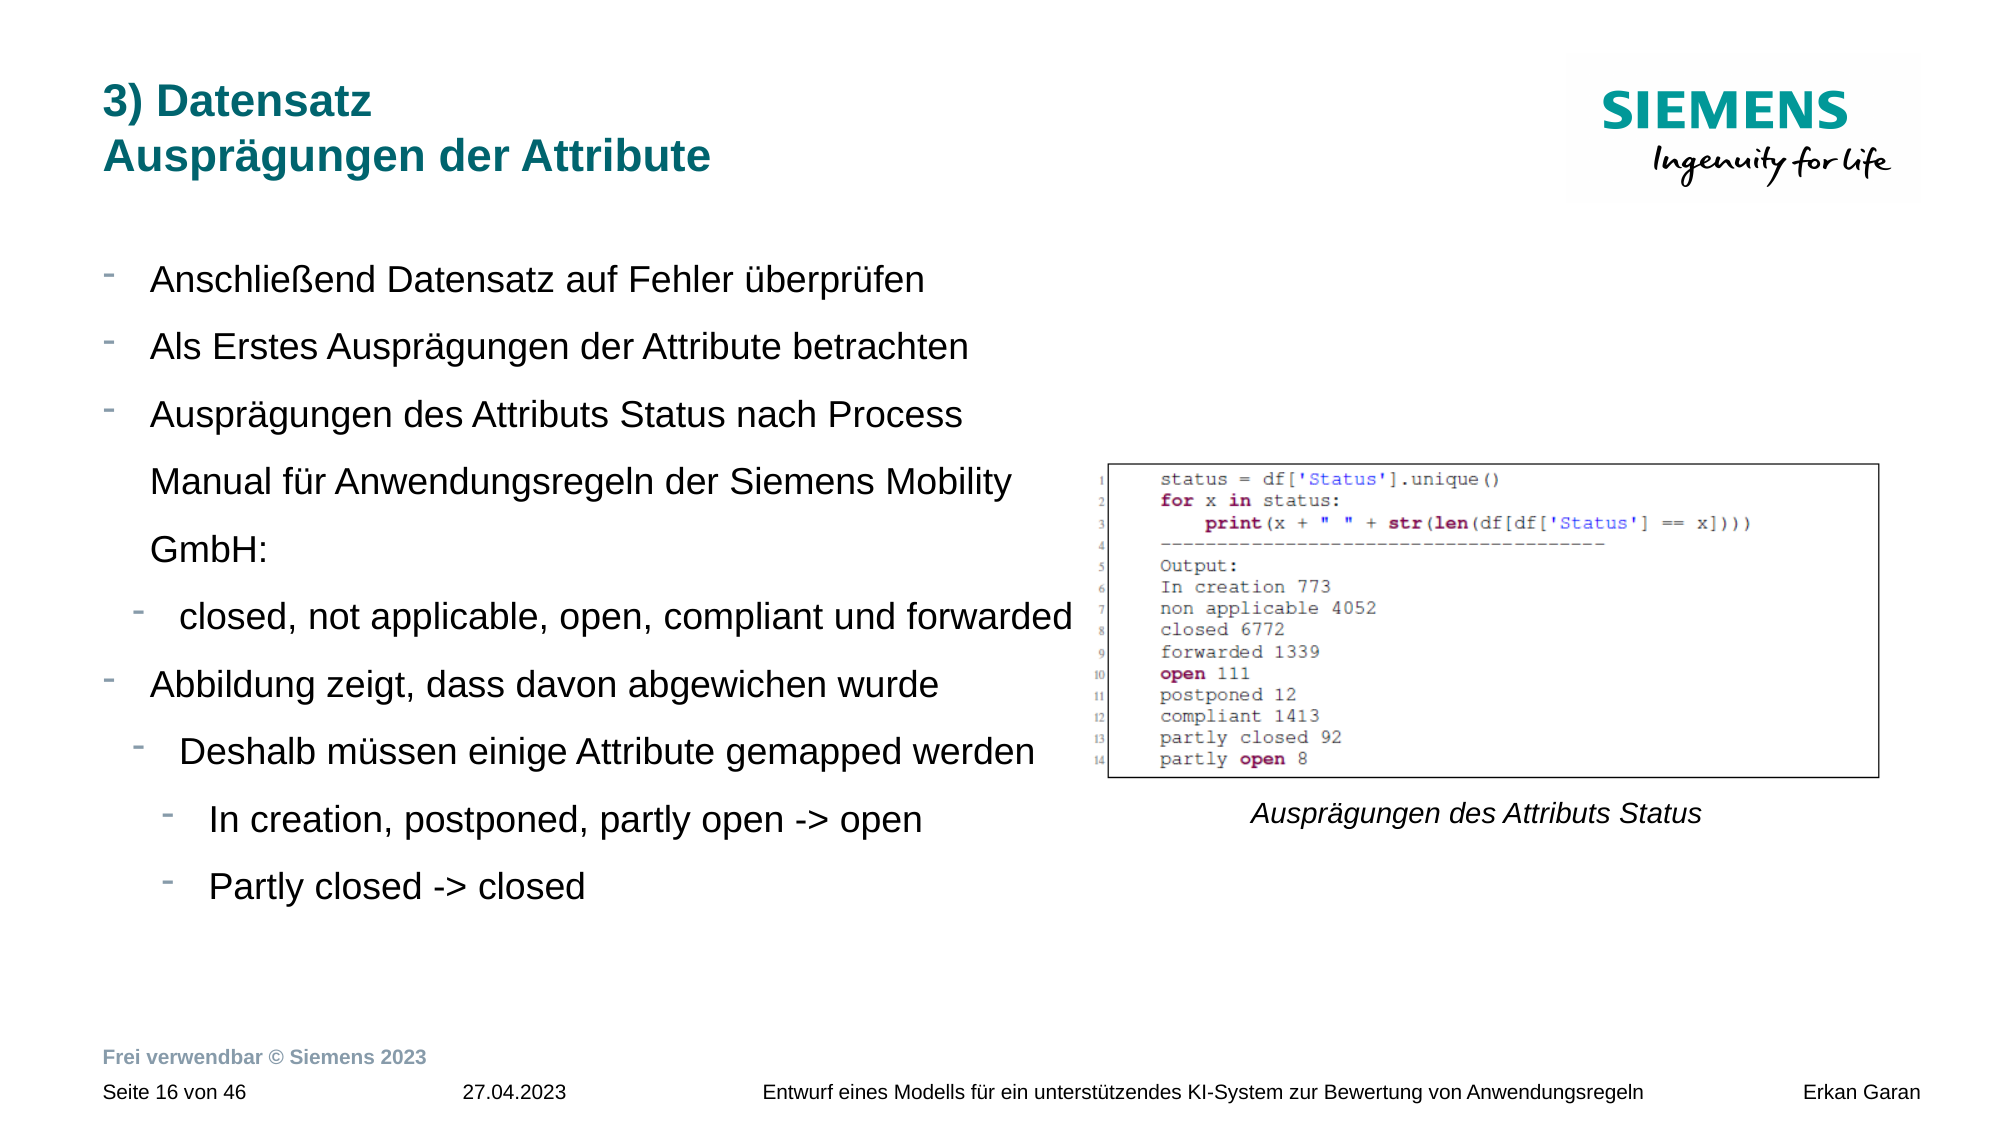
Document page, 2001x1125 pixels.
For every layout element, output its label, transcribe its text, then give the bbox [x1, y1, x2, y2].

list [1083, 461, 1888, 782]
list Anschließend Datensatz auf Fehler überprüfen Als Erstes Ausprägungen der Attribute betrachten Ausprägungen des Attributs Status nach Process Manual für Anwendungsregeln der Siemens Mobility GmbH: closed, not applicable, open, compliant und forwarded Abbildung zeigt, dass davon abgewichen wurde Deshalb müssen einige Attribute gemapped werden In creation, postponed, partly open -> open Partly closed -> closed [102, 233, 1077, 1012]
title 3) Datensatz Ausprägungen der Attribute [0, 0, 2000, 233]
text_box Ausprägungen des Attributs Status [1084, 790, 1870, 838]
